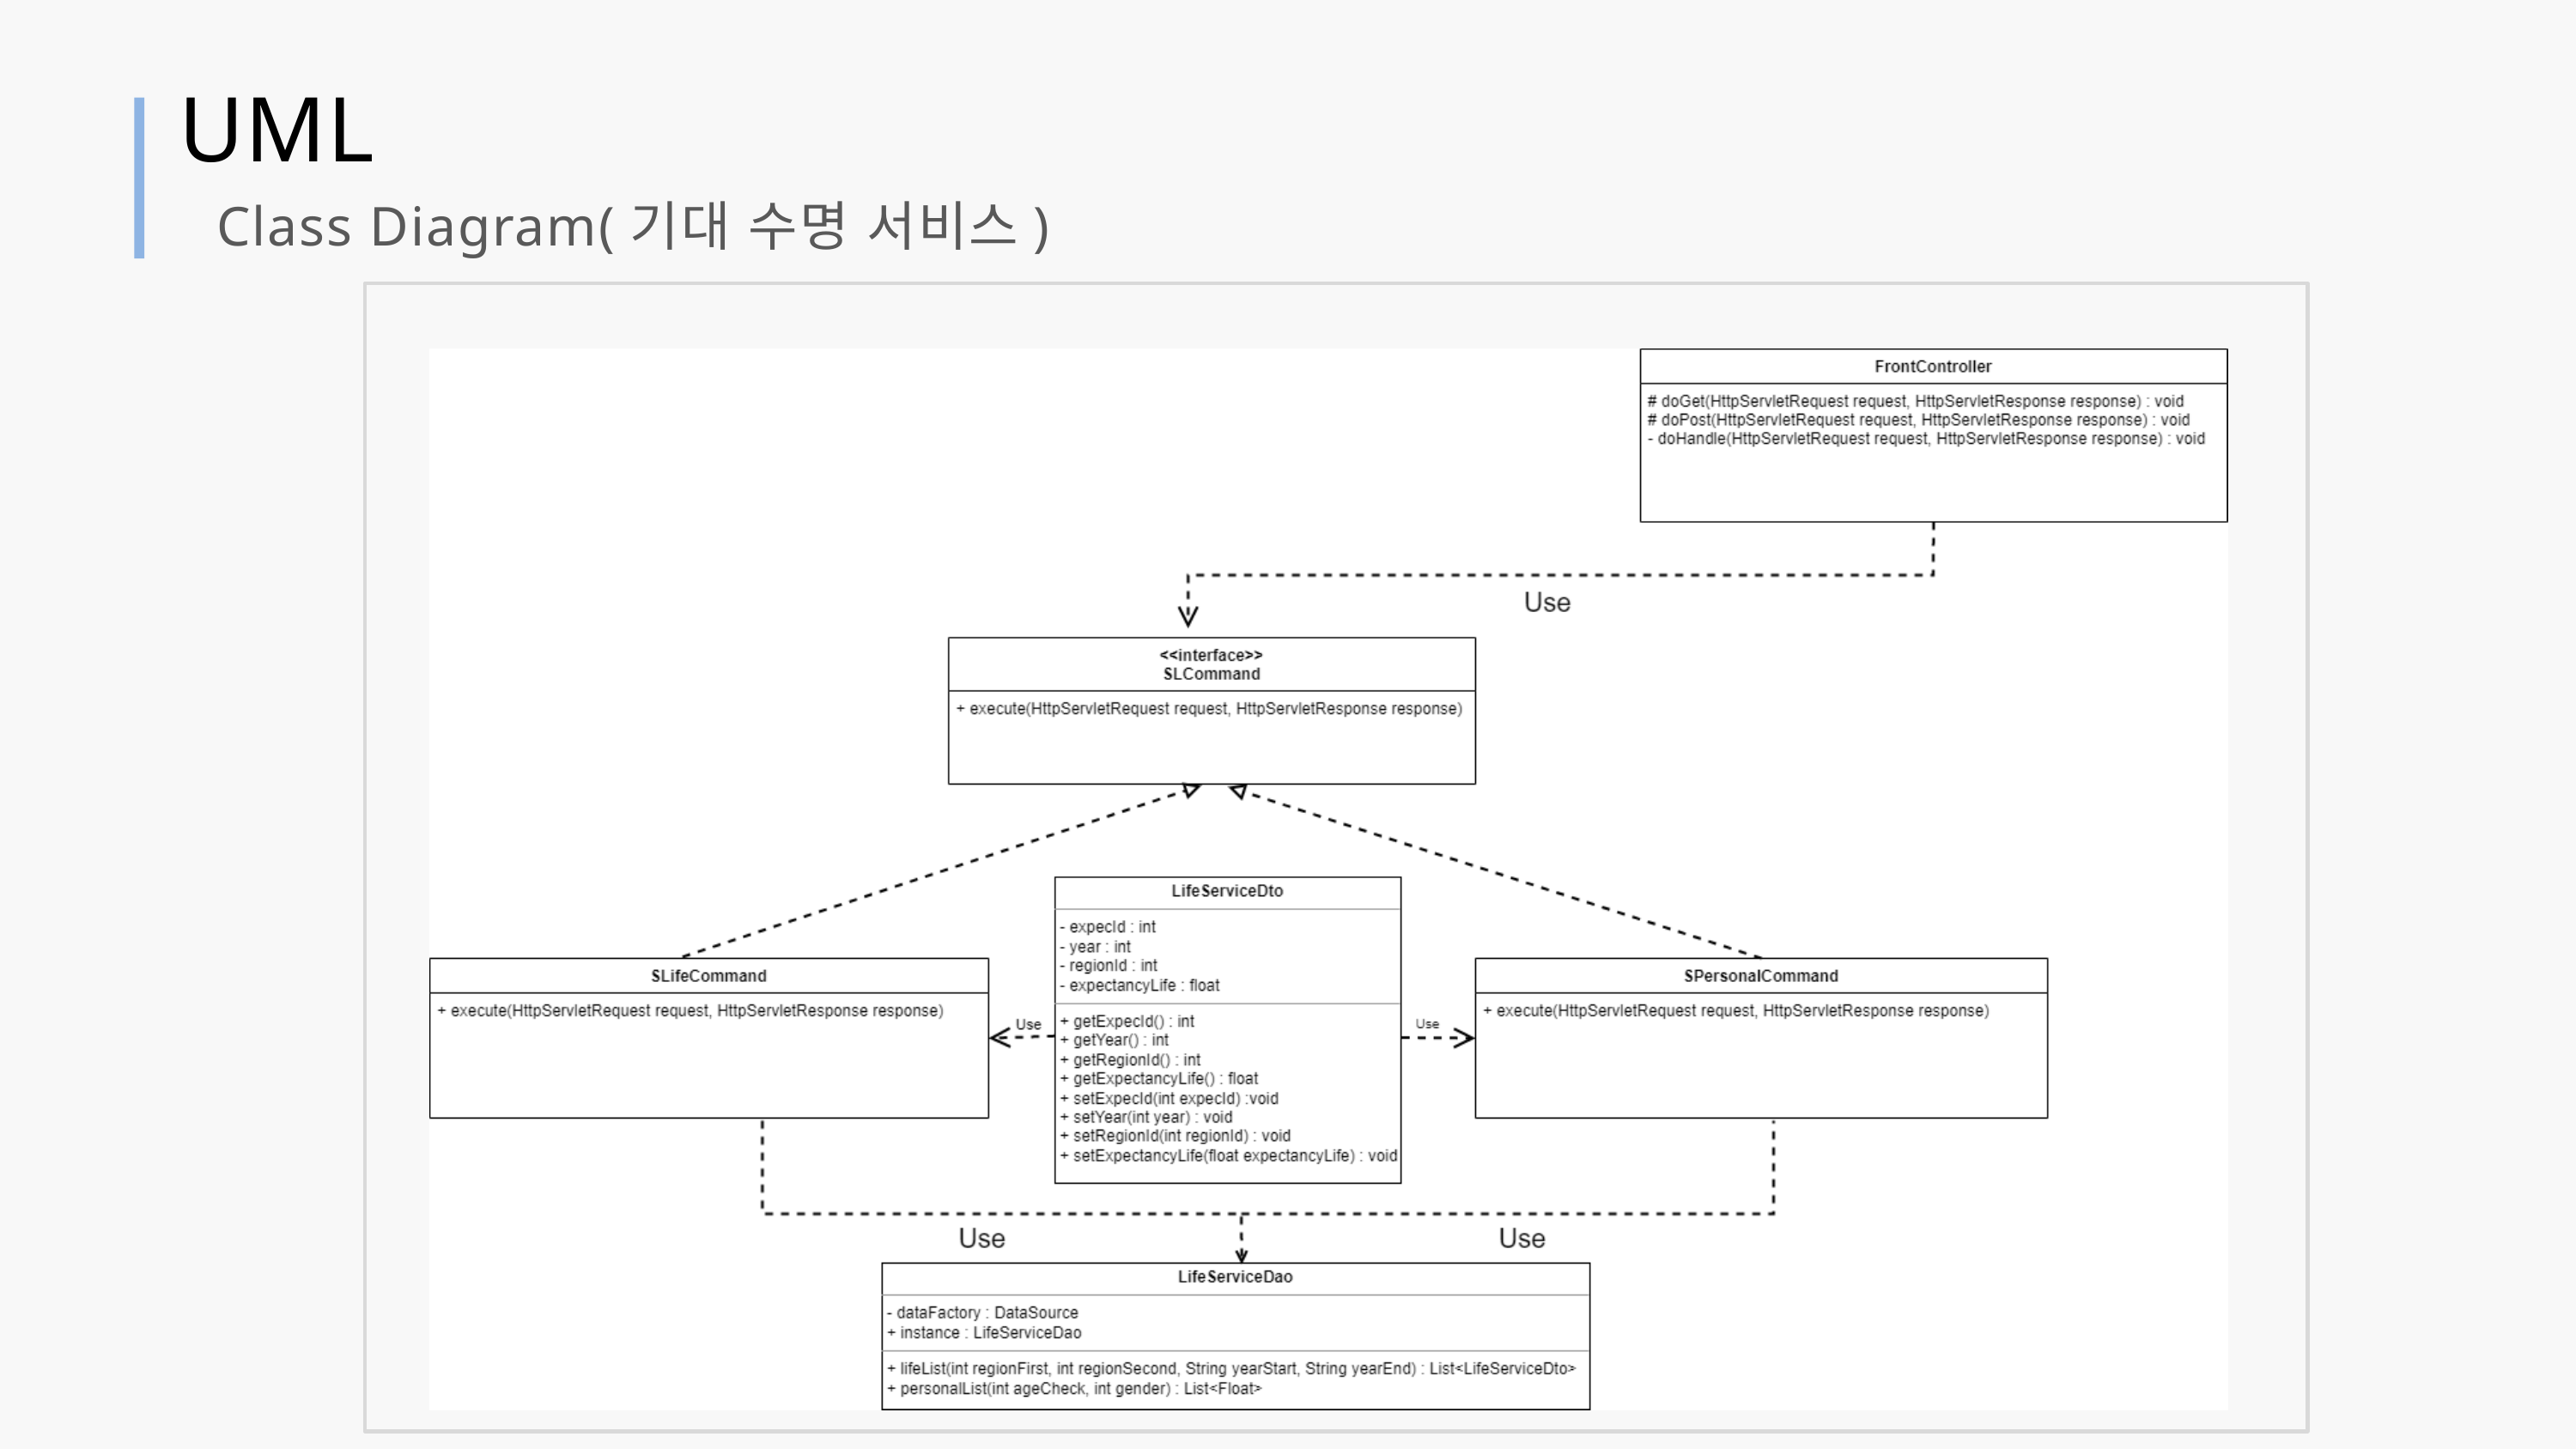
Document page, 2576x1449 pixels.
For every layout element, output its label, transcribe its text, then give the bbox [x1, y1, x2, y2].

text_box Class Diagram(기대 수명 서비스) [216, 191, 1516, 257]
text_box [363, 282, 2310, 1434]
text_box [132, 96, 146, 260]
text_box UML [179, 136, 1520, 180]
picture [428, 348, 2229, 1410]
